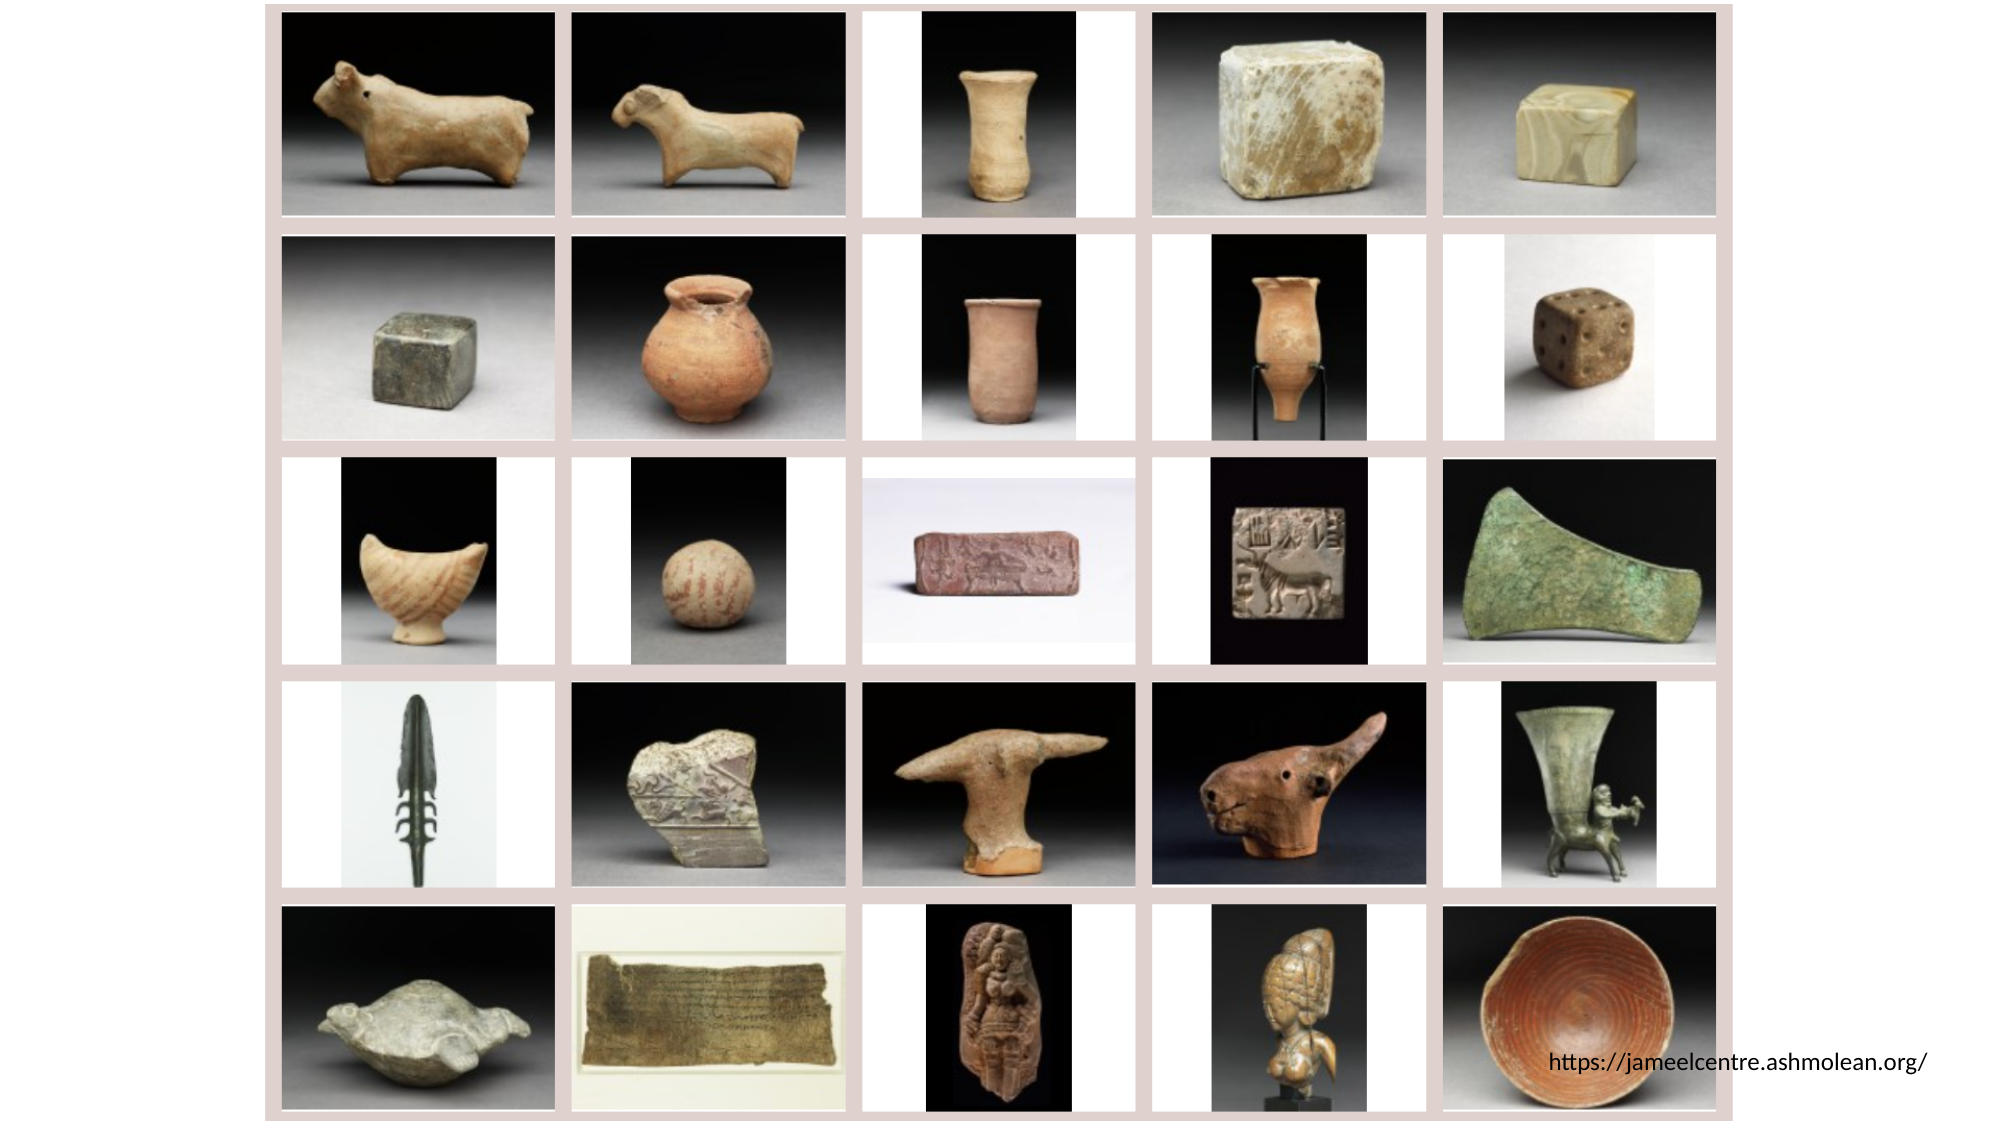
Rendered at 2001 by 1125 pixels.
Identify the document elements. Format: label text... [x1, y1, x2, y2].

picture [261, 4, 1739, 1121]
text_box https://jameelcentre.ashmolean.org/ [1739, 1037, 2000, 1083]
